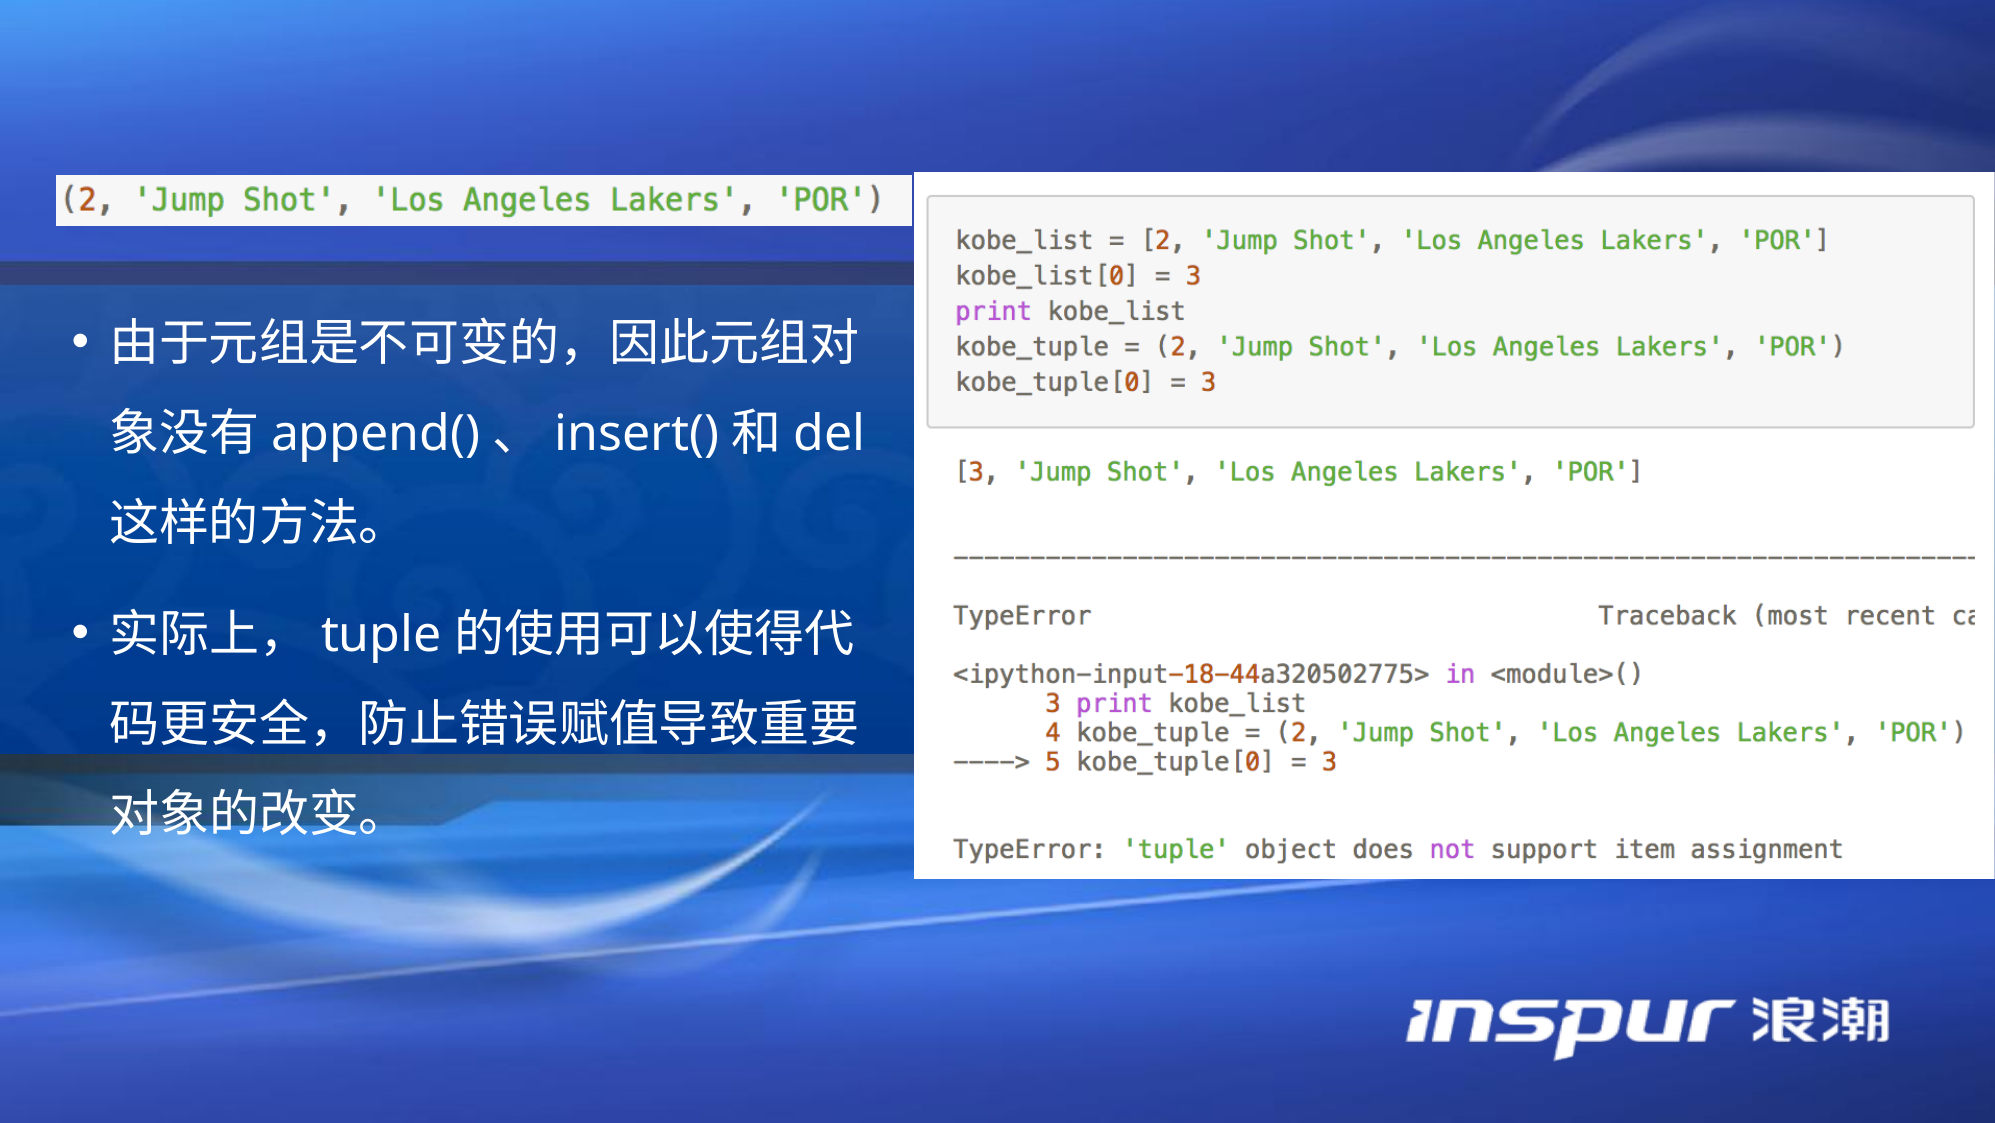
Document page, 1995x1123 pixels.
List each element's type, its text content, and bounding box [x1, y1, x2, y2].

picture [0, 0, 1995, 1123]
text_box 由于元组是不可变的，因此元组对象没有append()、insert()和del这样的方法。 实际上，tuple的使用可以使得代码更安全，防止错误赋值导致重要对象的改变。 [56, 272, 909, 879]
